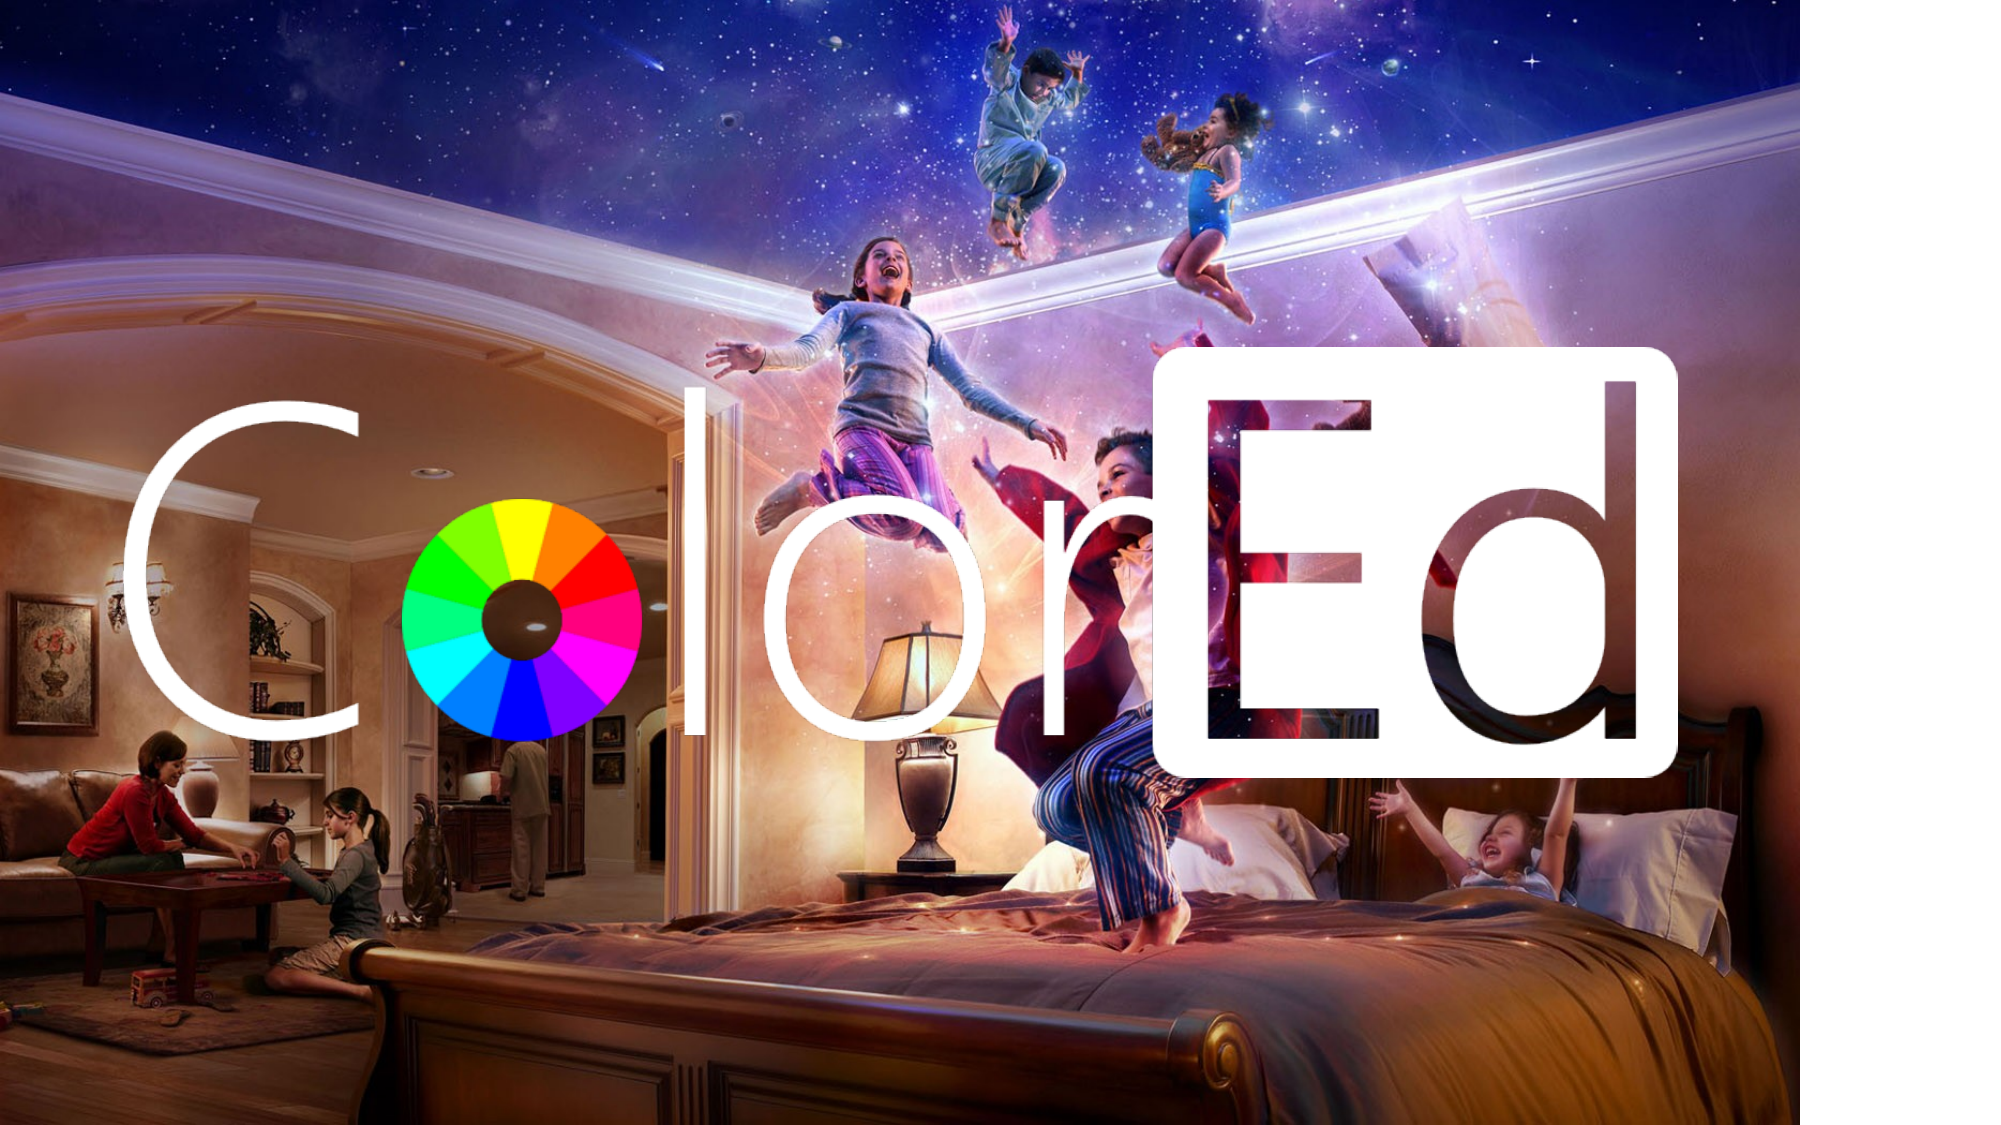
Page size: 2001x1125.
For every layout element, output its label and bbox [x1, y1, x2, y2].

picture [0, 0, 1800, 1125]
